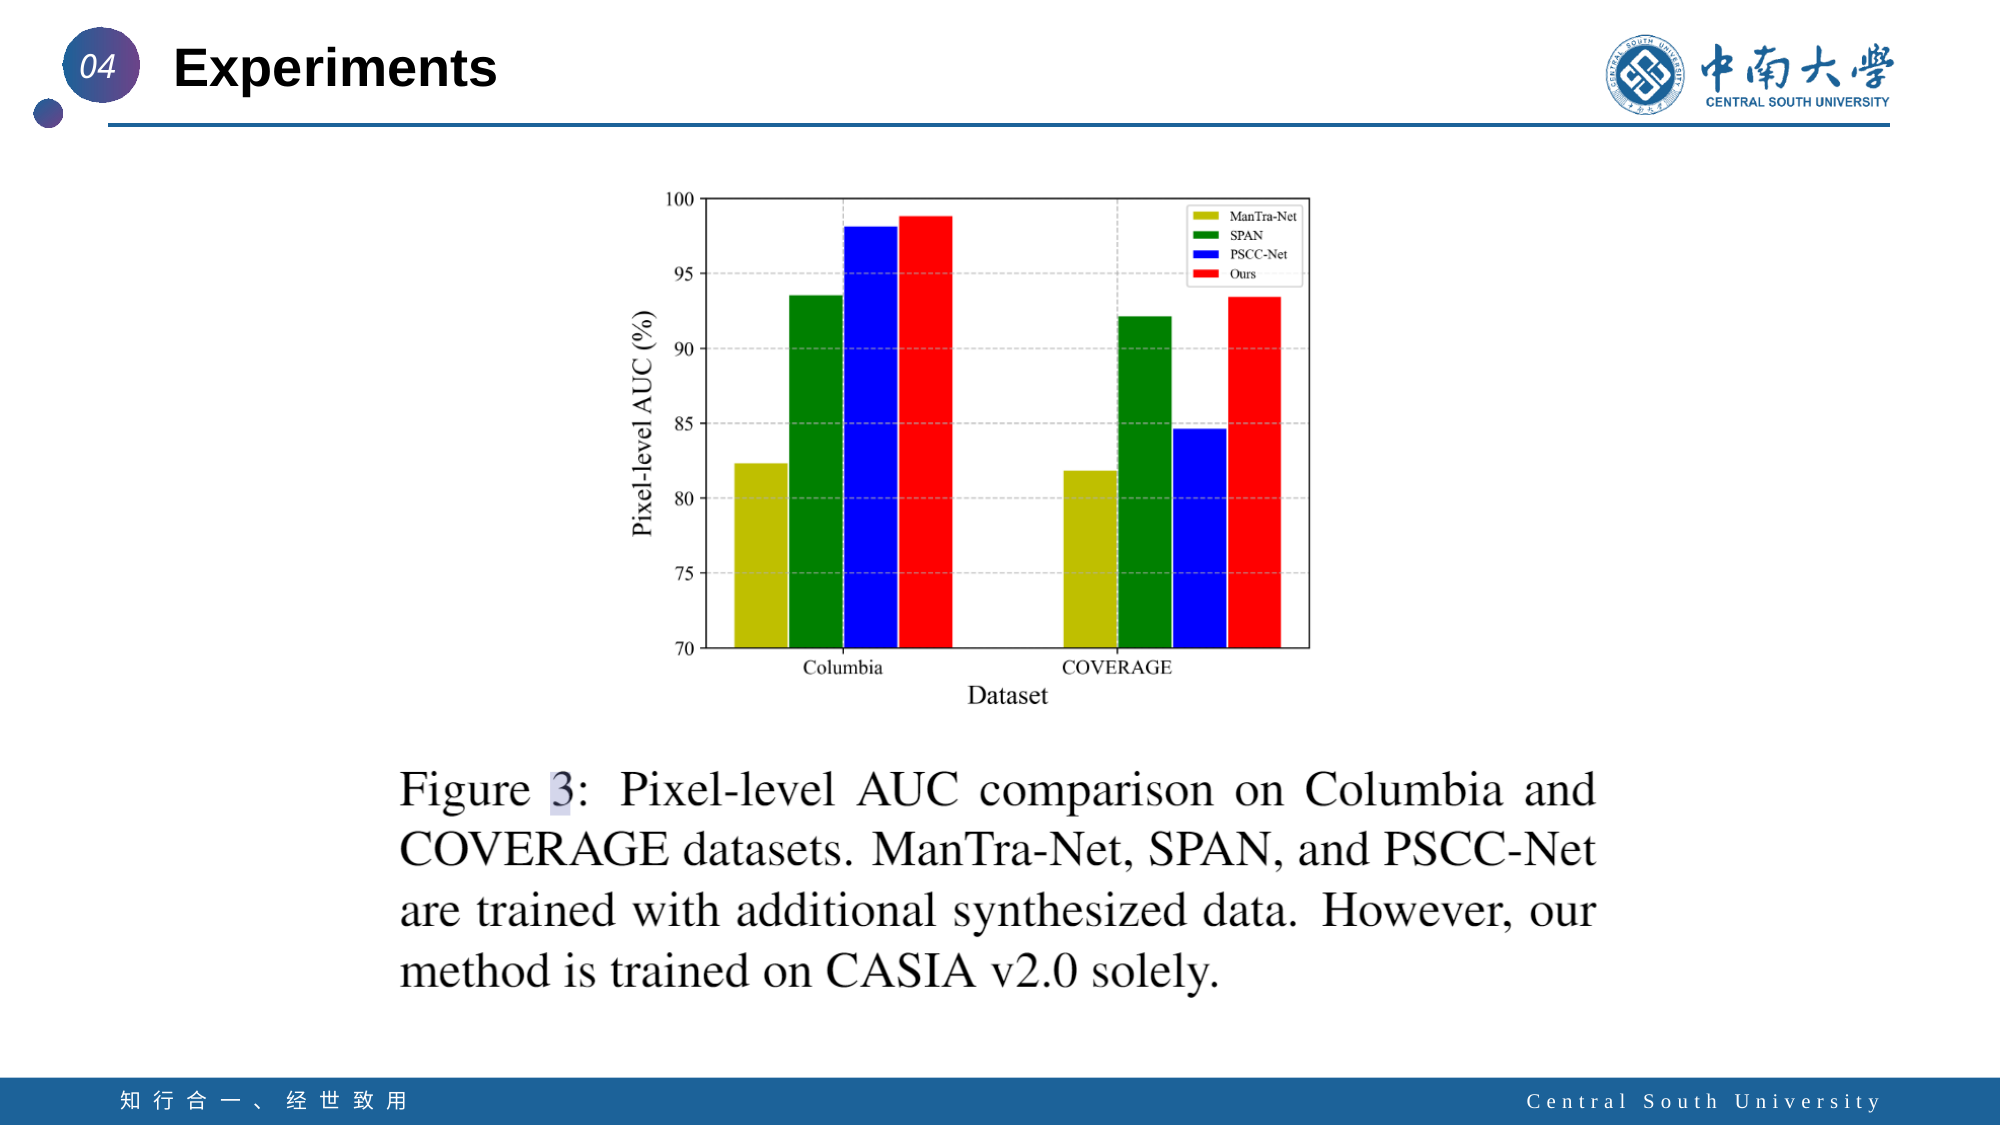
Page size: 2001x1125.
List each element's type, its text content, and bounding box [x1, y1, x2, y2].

picture [1595, 28, 1907, 121]
text_box [158, 0, 1050, 118]
text_box Experiments [173, 22, 1065, 106]
text_box Central South University [1511, 1080, 1894, 1120]
text_box [0, 1077, 2000, 1125]
text_box 知行合一、经世致用 [105, 1080, 423, 1120]
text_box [33, 26, 153, 128]
picture [388, 166, 1611, 1005]
